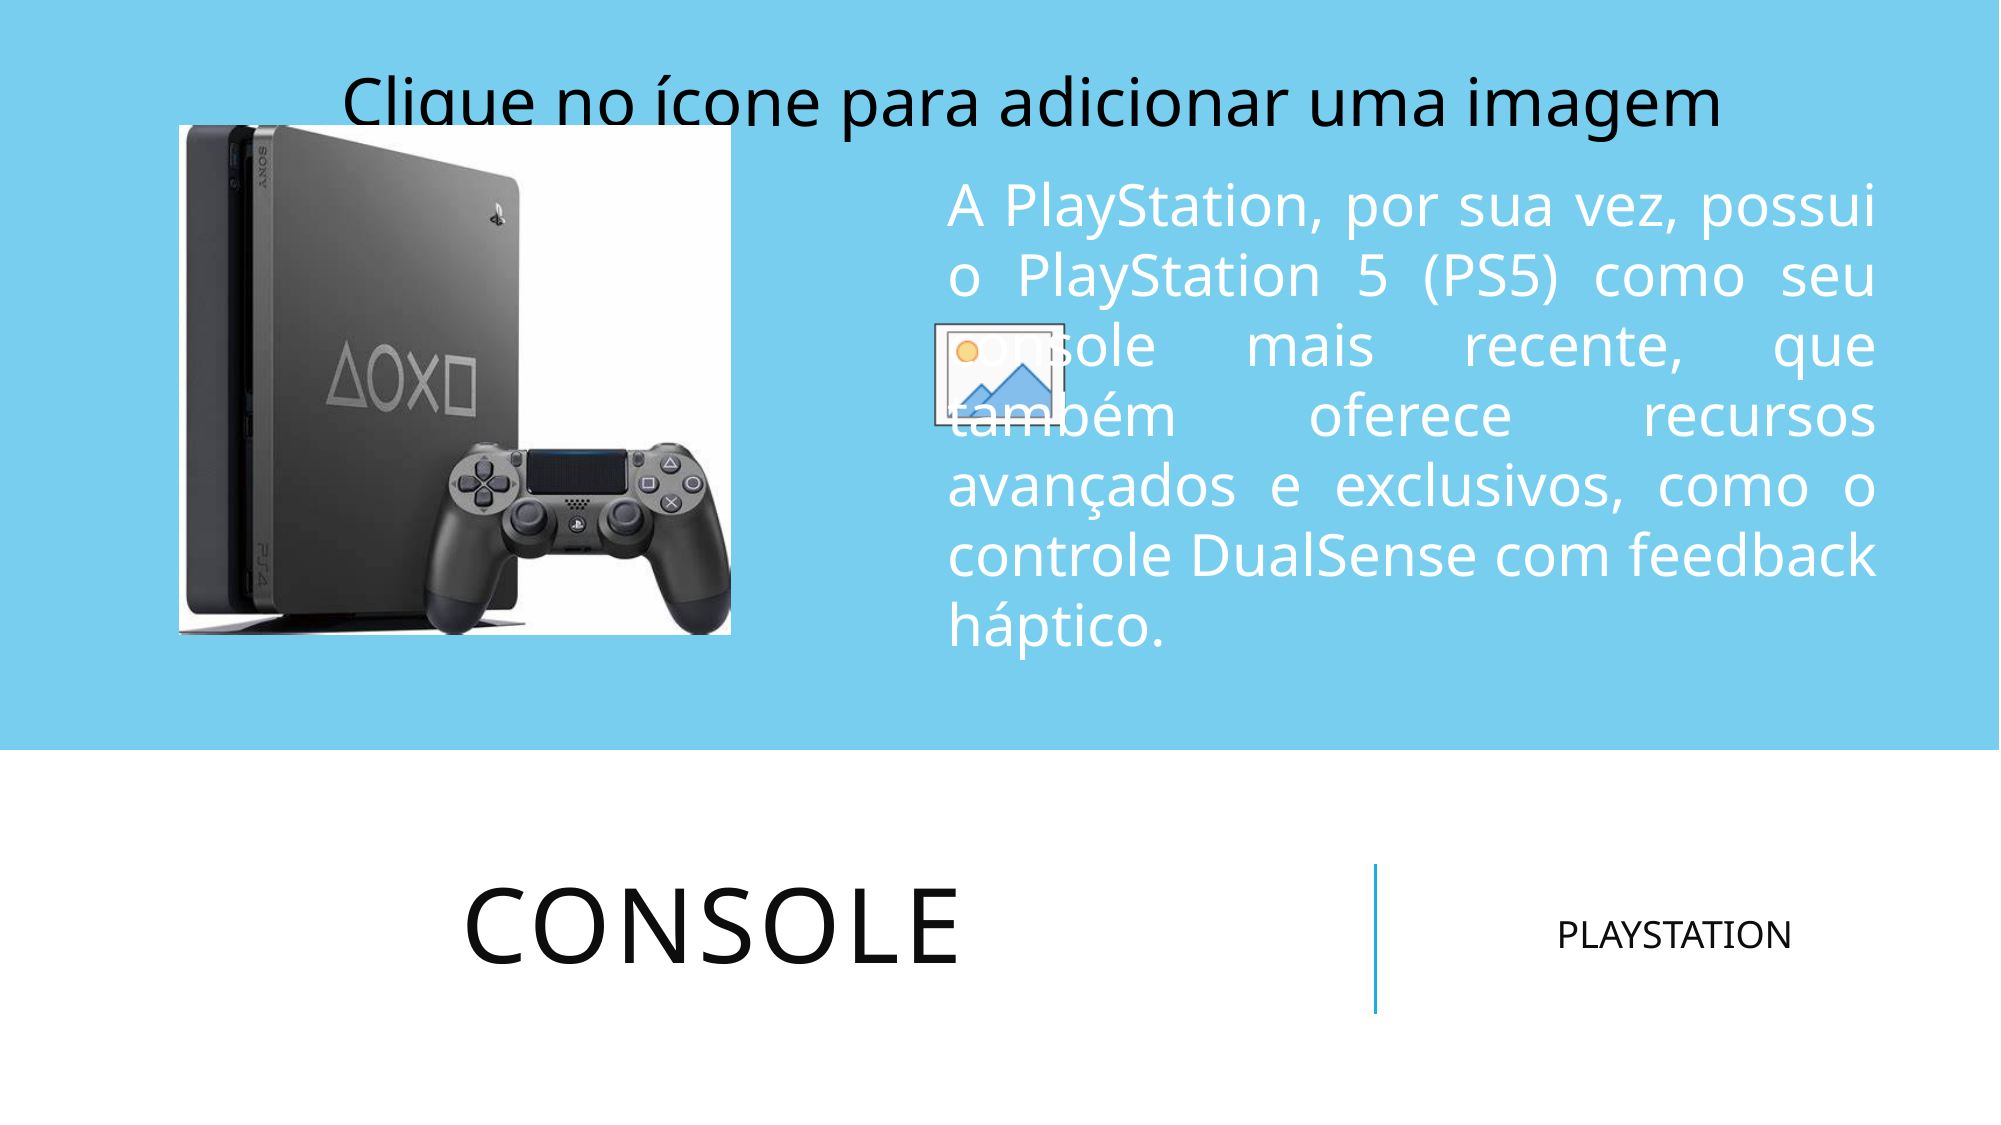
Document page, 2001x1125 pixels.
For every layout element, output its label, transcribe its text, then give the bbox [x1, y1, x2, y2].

title CONSOLE [75, 813, 1350, 1054]
list PLAYSTATION [1412, 813, 1938, 1054]
picture [0, 0, 2000, 751]
